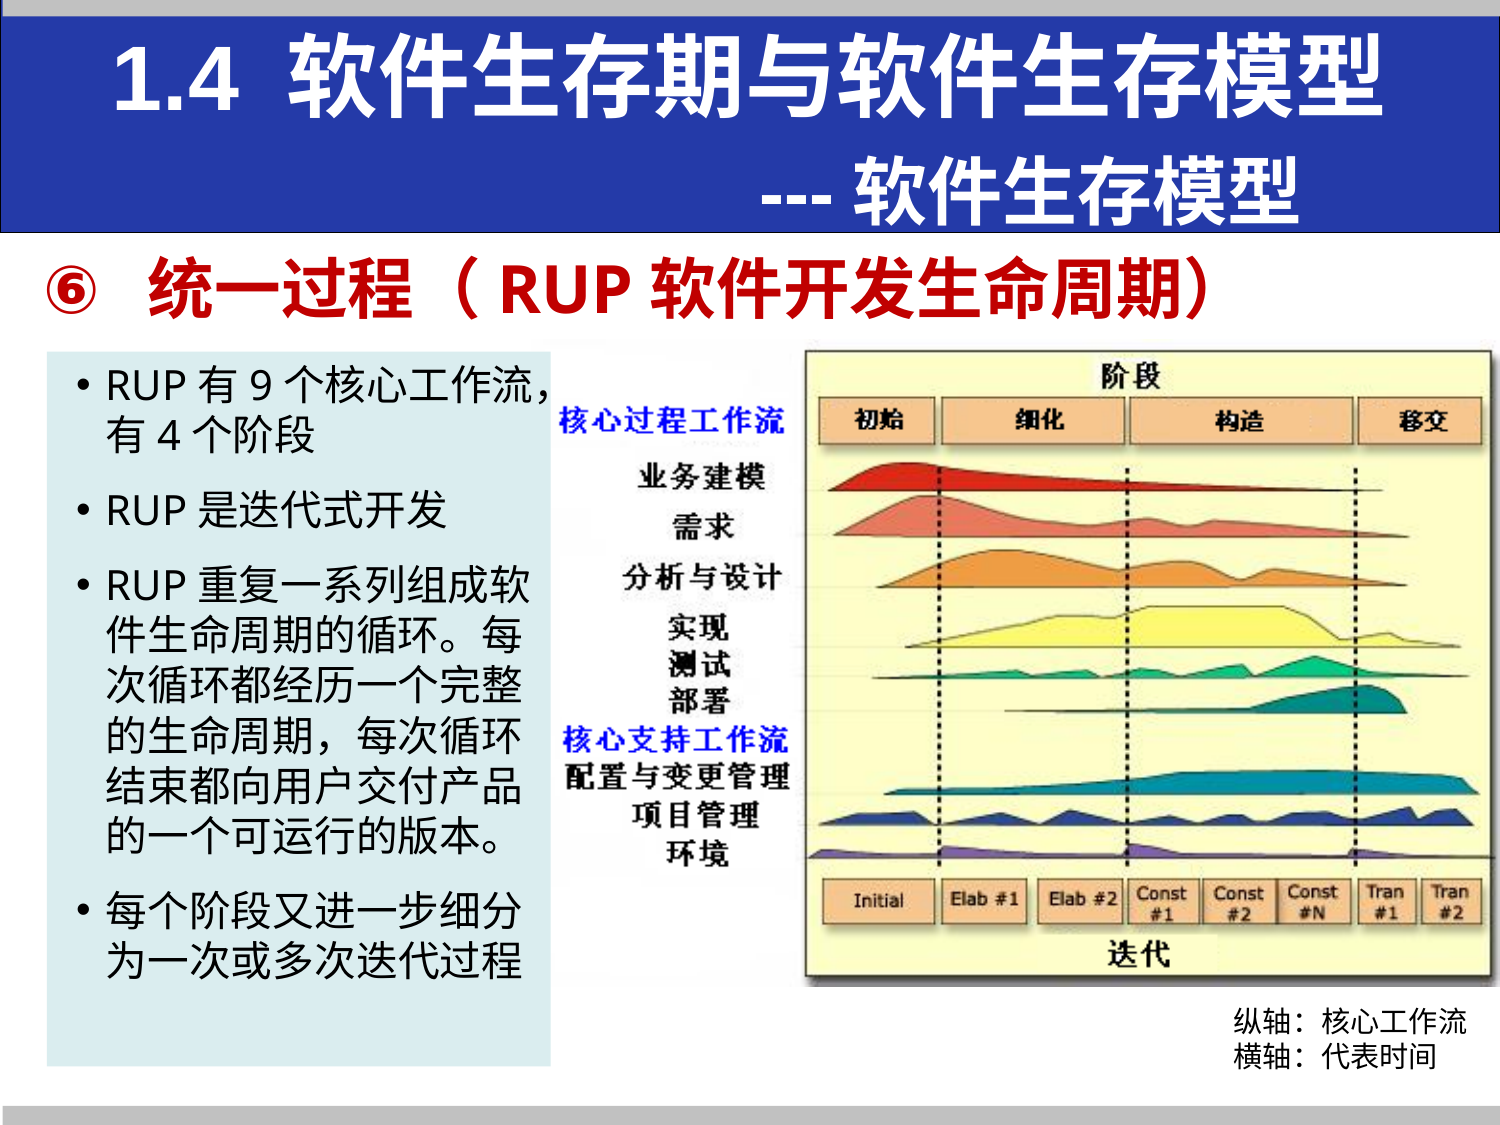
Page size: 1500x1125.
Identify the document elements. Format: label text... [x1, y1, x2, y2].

list RUP有9个核心工作流，有4个阶段 RUP是迭代式开发 RUP重复一系列组成软件生命周期的循环。每次循环都经历一个完整的生命周期，每次循环结束都向用户交付产品的一个可运行的版本。 每个阶段又进一步细分为一次或多次迭代过程 [46, 352, 552, 1067]
title 1.4 软件生存期与软件生存模型 ---软件生存模型 [74, 34, 1426, 222]
text_box 纵轴：核心工作流 横轴：代表时间 [1218, 996, 1485, 1081]
text_box 统一过程（RUP软件开发生命周期） [0, 222, 1453, 352]
picture [530, 339, 1500, 987]
